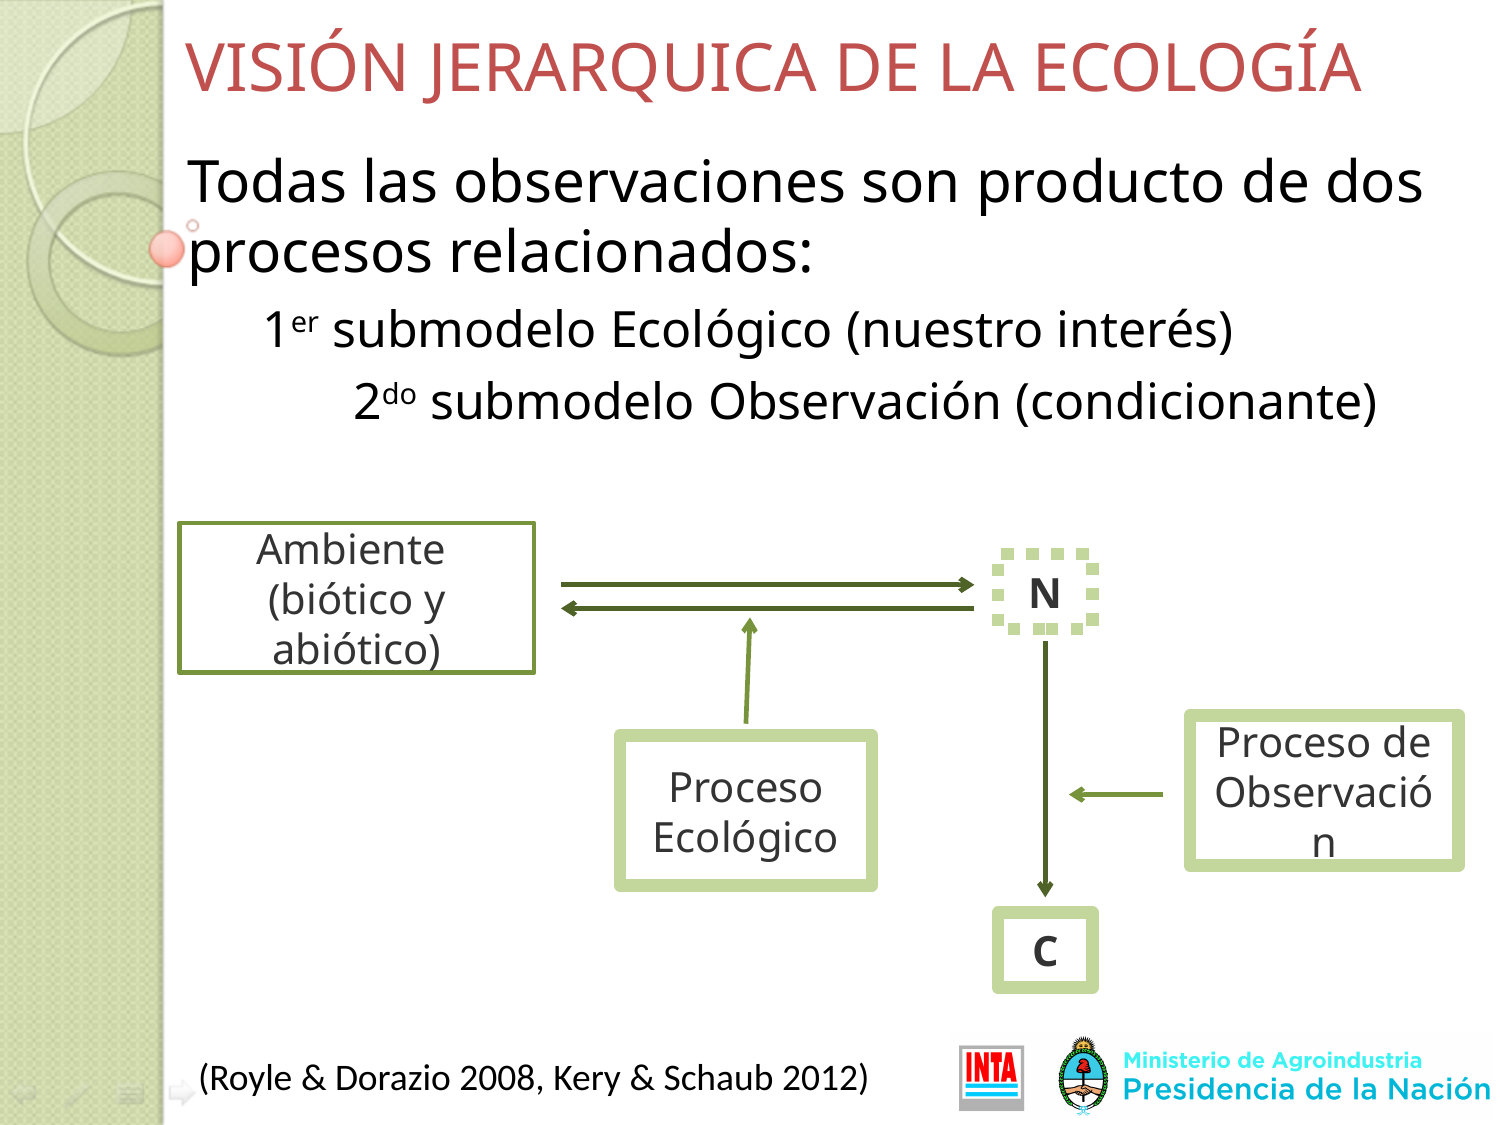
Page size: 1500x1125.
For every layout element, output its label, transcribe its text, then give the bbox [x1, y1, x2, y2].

text_box N [996, 552, 1094, 631]
picture [0, 0, 1500, 1125]
text_box Proceso Ecológico [618, 733, 874, 888]
text_box (Royle & Dorazio 2008, Kery & Schaub 2012) [183, 1045, 885, 1106]
text_box C [996, 911, 1094, 990]
text_box Proceso de Observación [1188, 713, 1461, 867]
text_box VISIÓN JERARQUICA DE LA ECOLOGÍA [171, 17, 1435, 113]
text_box Ambiente (biótico y abiótico) [177, 521, 536, 675]
text_box Todas las observaciones son producto de dos procesos relacionados: 1er submodelo Ecológico (nuestro interés) 2do submodelo Observación (condicionante) [172, 137, 1496, 1034]
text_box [745, 617, 751, 724]
